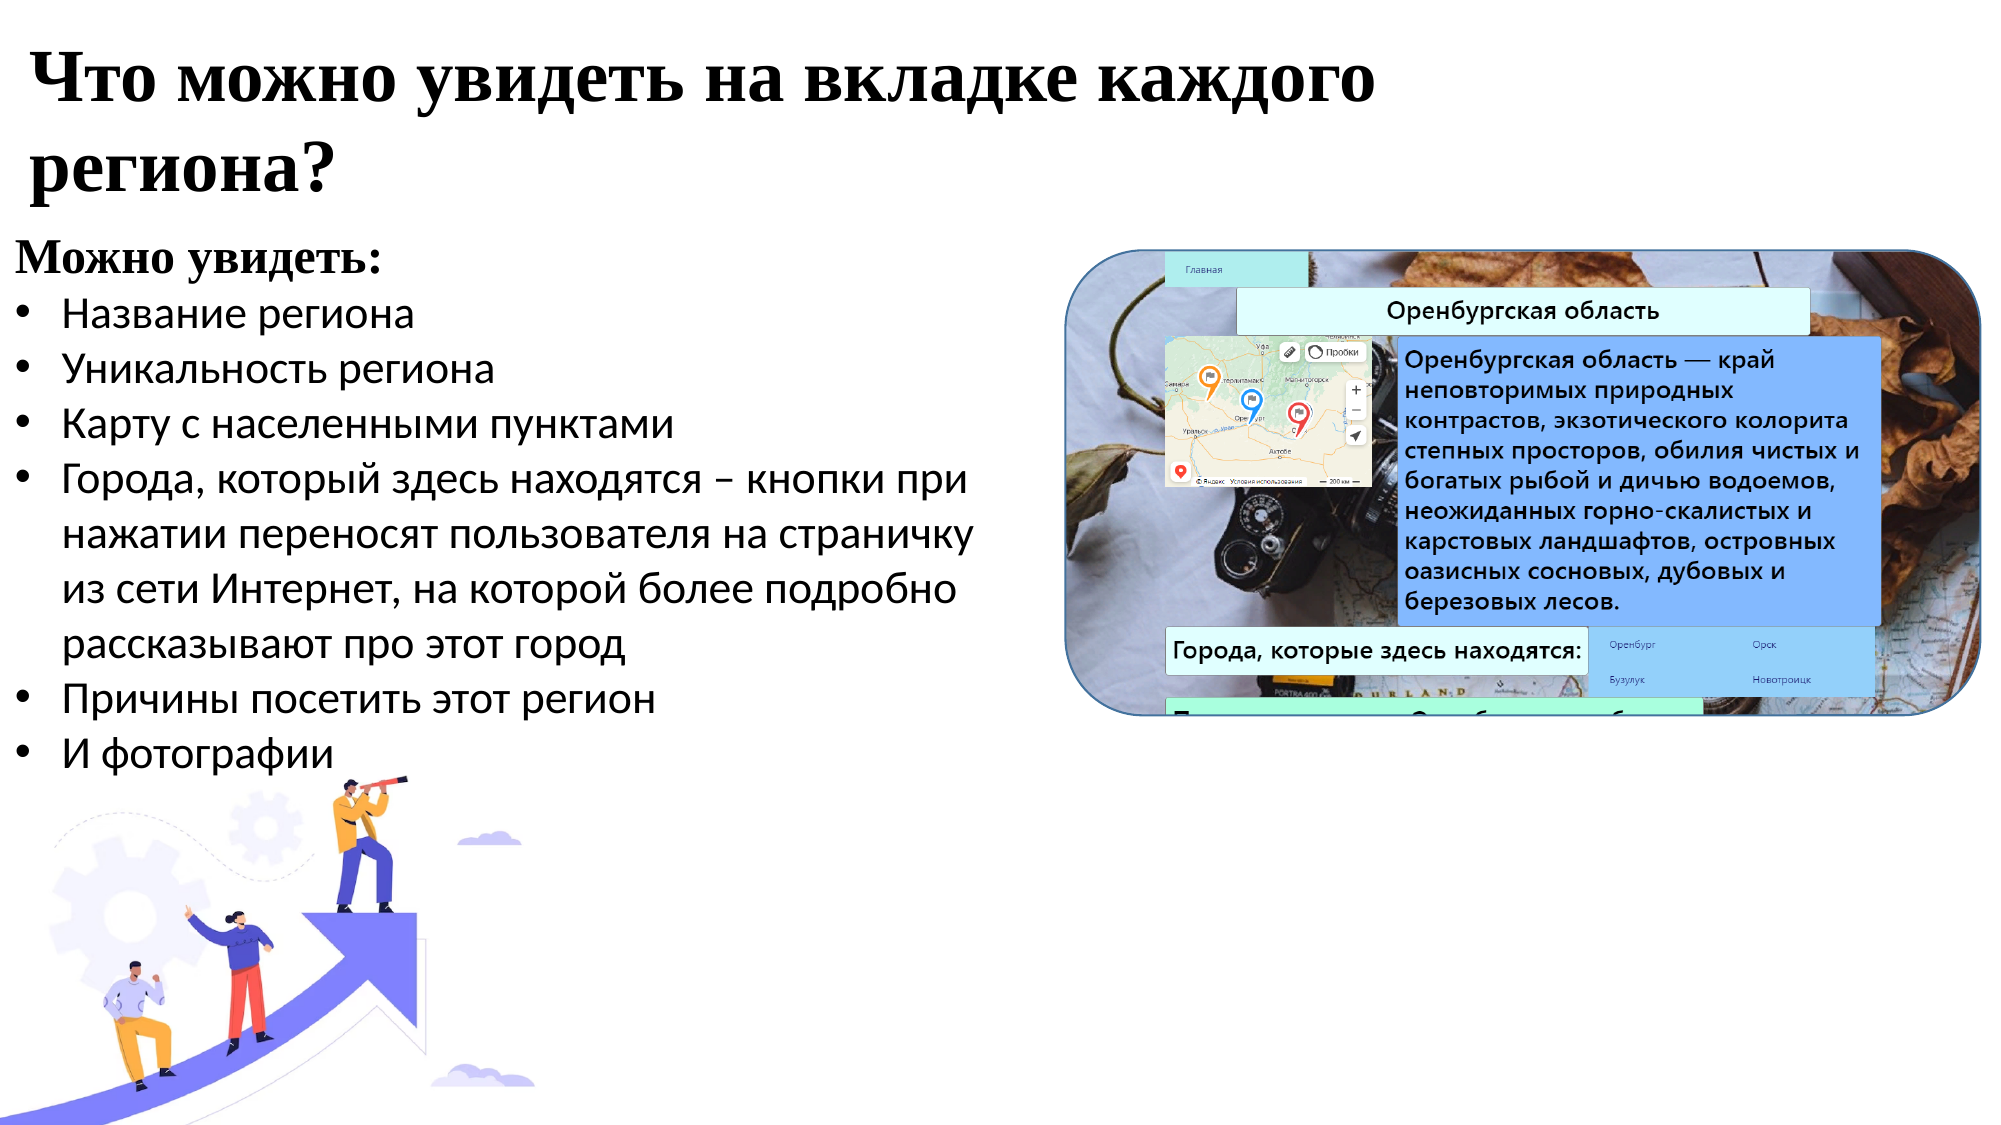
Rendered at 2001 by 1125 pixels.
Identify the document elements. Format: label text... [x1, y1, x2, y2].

text_box Что можно увидеть на вкладке каждого региона? [14, 18, 1504, 214]
picture [0, 770, 539, 1125]
text_box [1064, 249, 1982, 717]
text_box Можно увидеть: Название региона Уникальность региона Карту с населенными пунктами Города, который здесь находятся – кнопки при нажатии переносят пользователя на страничку из сети Интернет, на которой более подробно рассказывают про этот город Причины посетить этот регион И фотографии [0, 215, 1044, 786]
